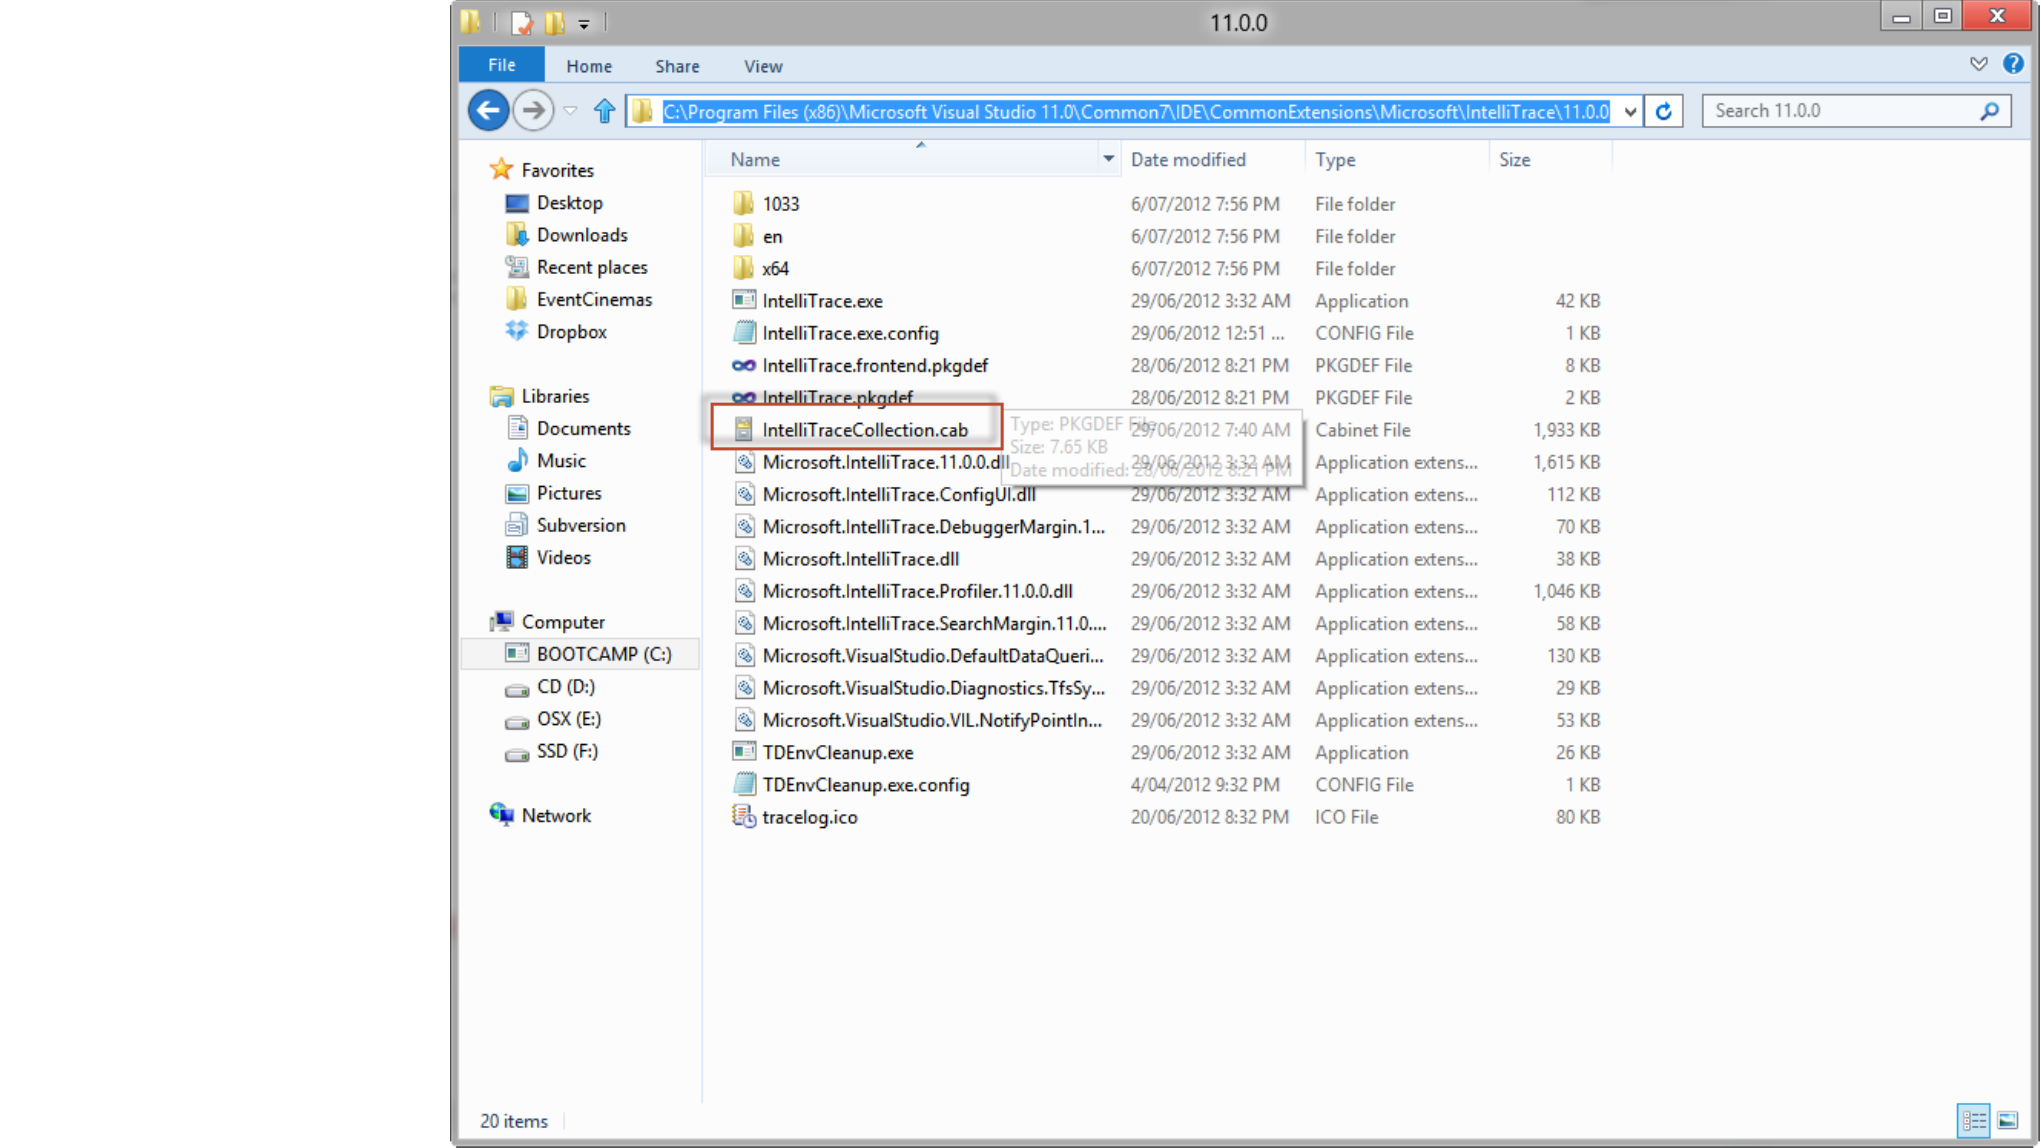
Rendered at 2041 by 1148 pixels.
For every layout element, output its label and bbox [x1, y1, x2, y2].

picture [450, 0, 2040, 1148]
